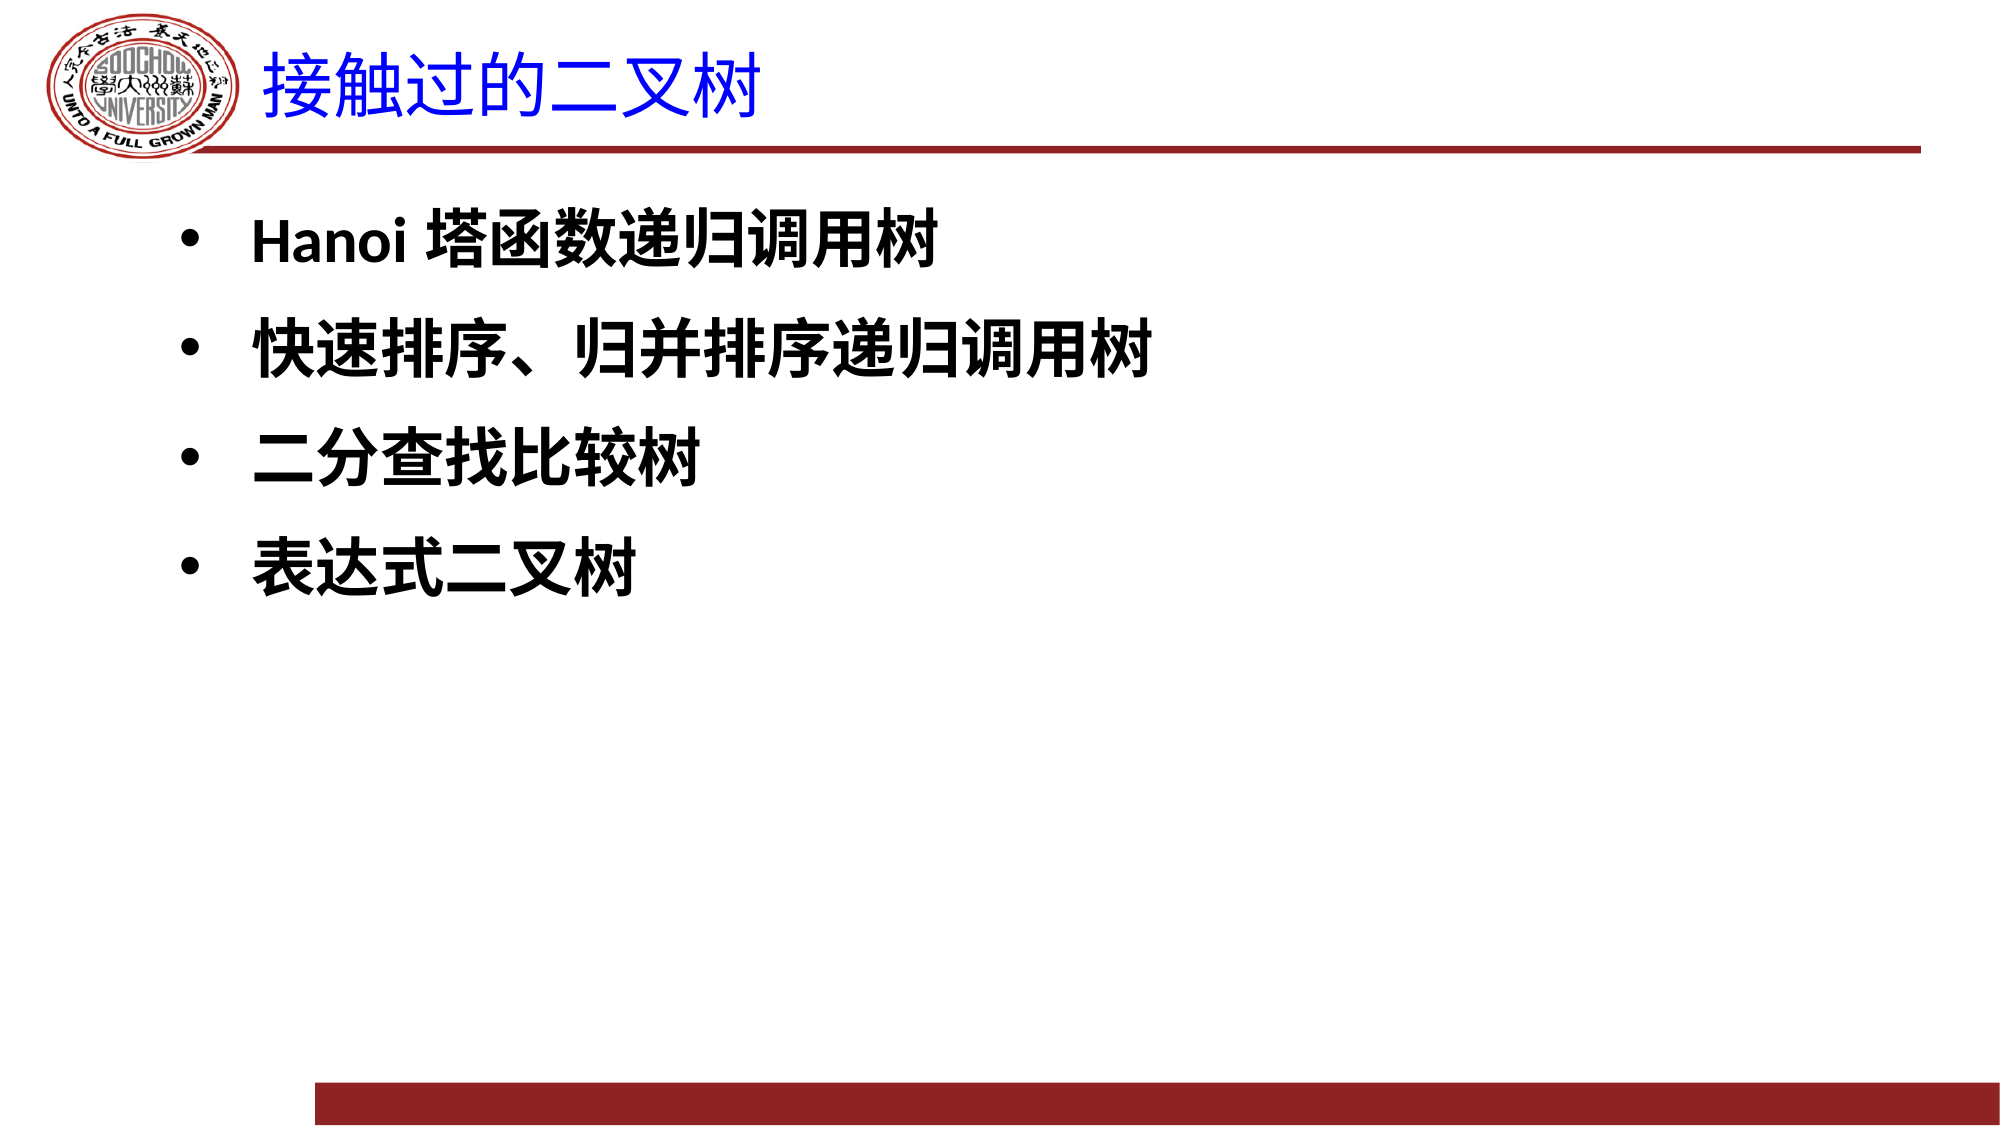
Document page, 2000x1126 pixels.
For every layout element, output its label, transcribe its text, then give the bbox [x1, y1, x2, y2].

list Hanoi塔函数递归调用树 快速排序、归并排序递归调用树 二分查找比较树 表达式二叉树 [159, 188, 1921, 987]
picture [40, 9, 246, 163]
title 接触过的二叉树 [242, 30, 1921, 138]
